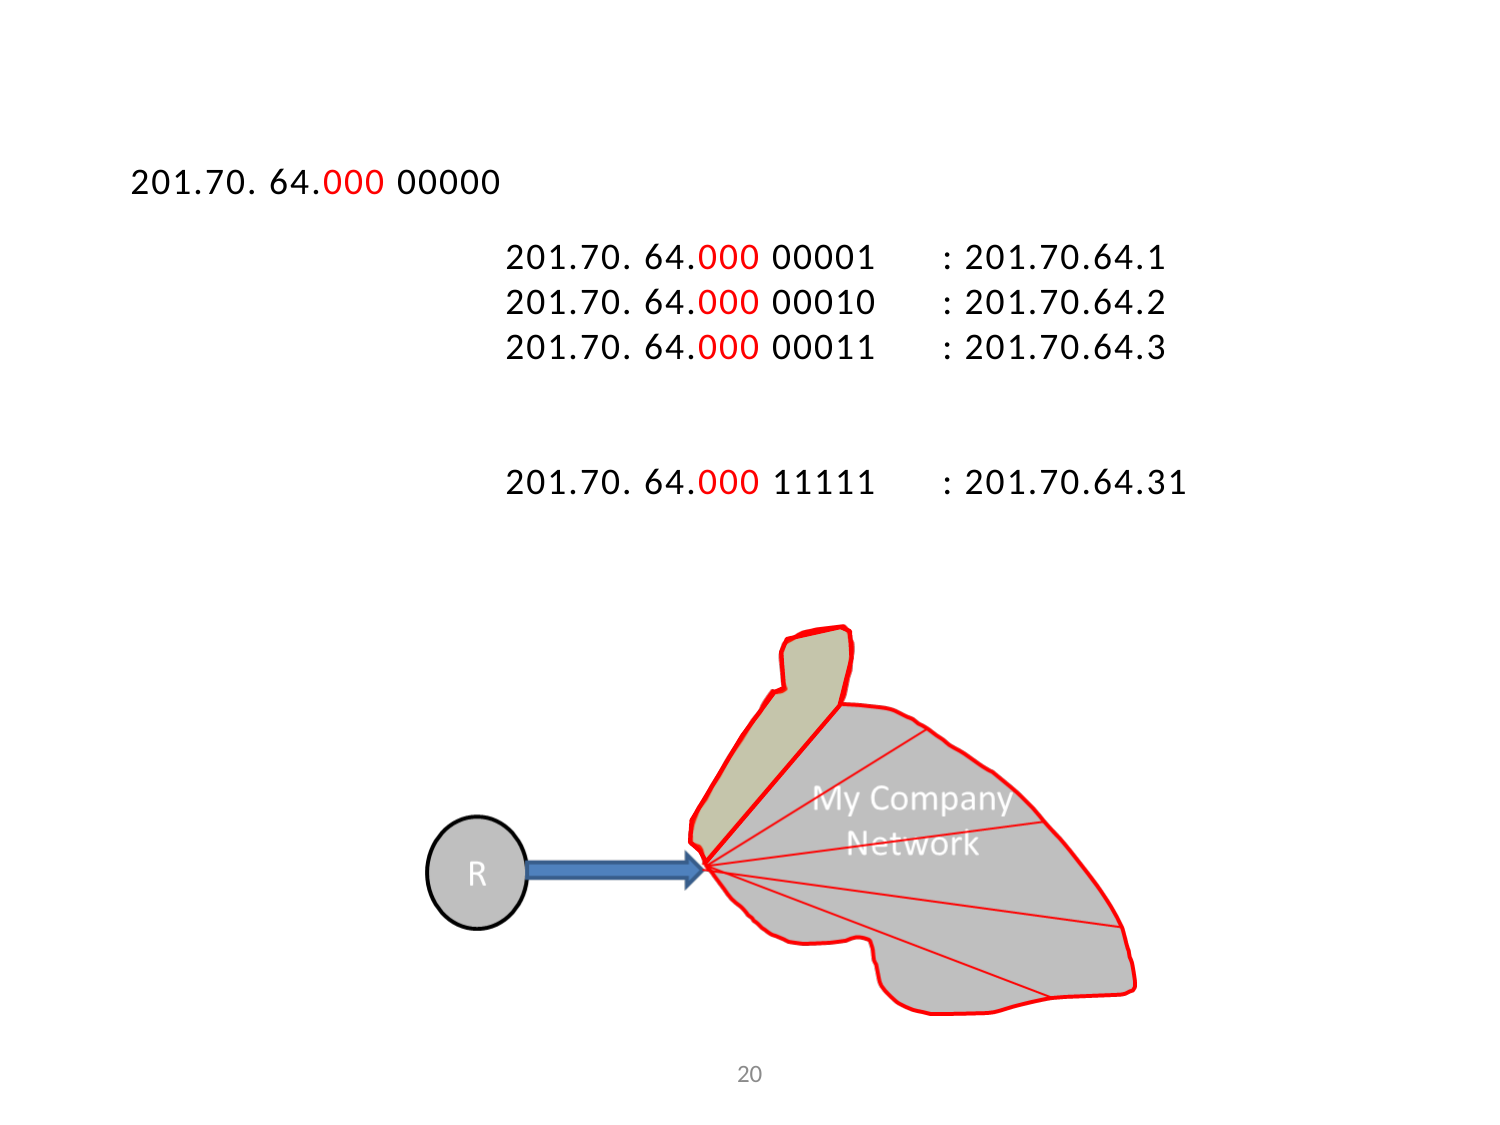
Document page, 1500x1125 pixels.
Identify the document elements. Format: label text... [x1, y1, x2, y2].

text_box : 201.70.64.1 : 201.70.64.2 : 201.70.64.3 : 201.70.64.31 [927, 224, 1203, 510]
picture [424, 624, 1137, 1017]
footer 20 [512, 1042, 988, 1103]
text_box 201.70. 64.000 00001 201.70. 64.000 00010 201.70. 64.000 00011 201.70. 64.000 11111 [490, 224, 891, 510]
text_box 201.70. 64.000 00000 [115, 149, 516, 210]
